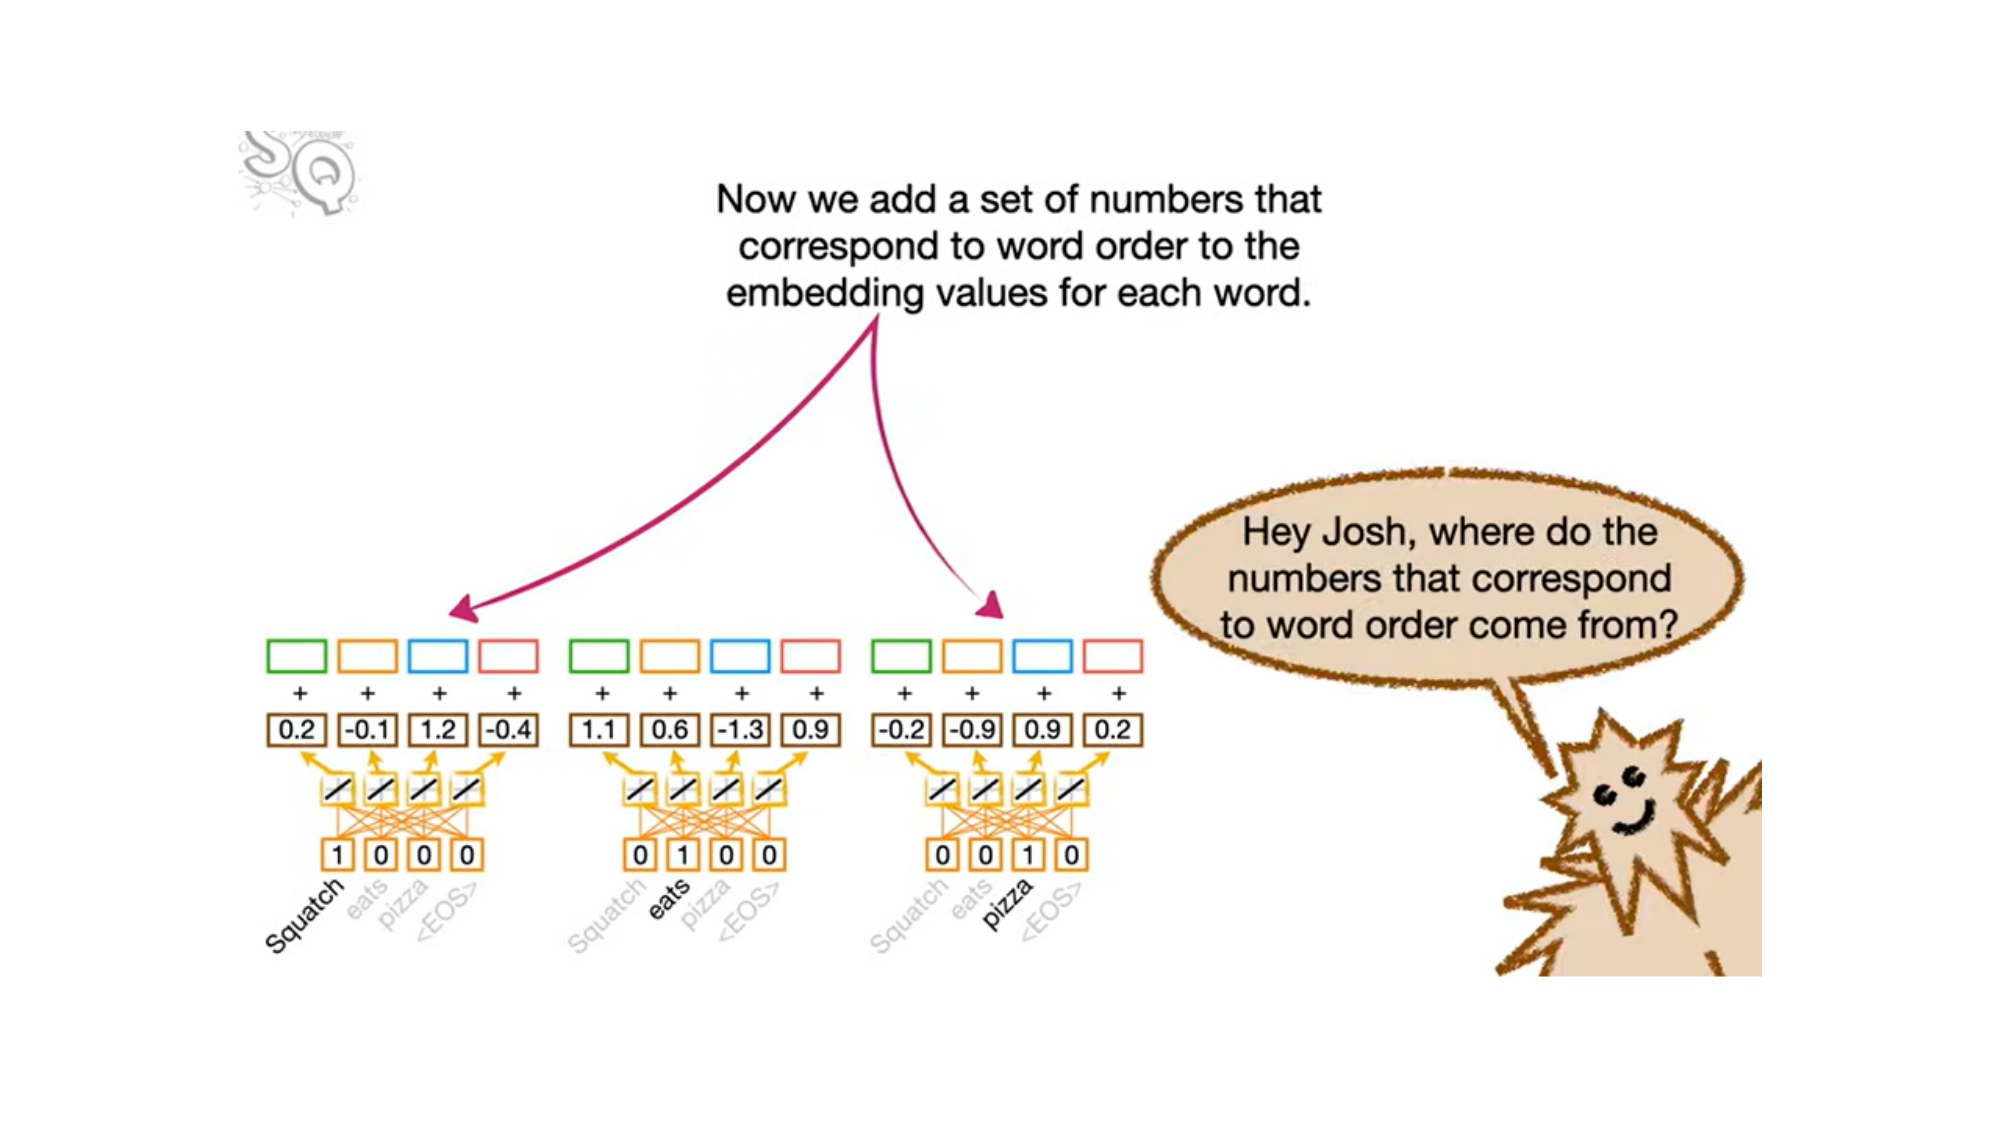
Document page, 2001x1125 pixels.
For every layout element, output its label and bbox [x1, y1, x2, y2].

picture [237, 130, 1763, 995]
